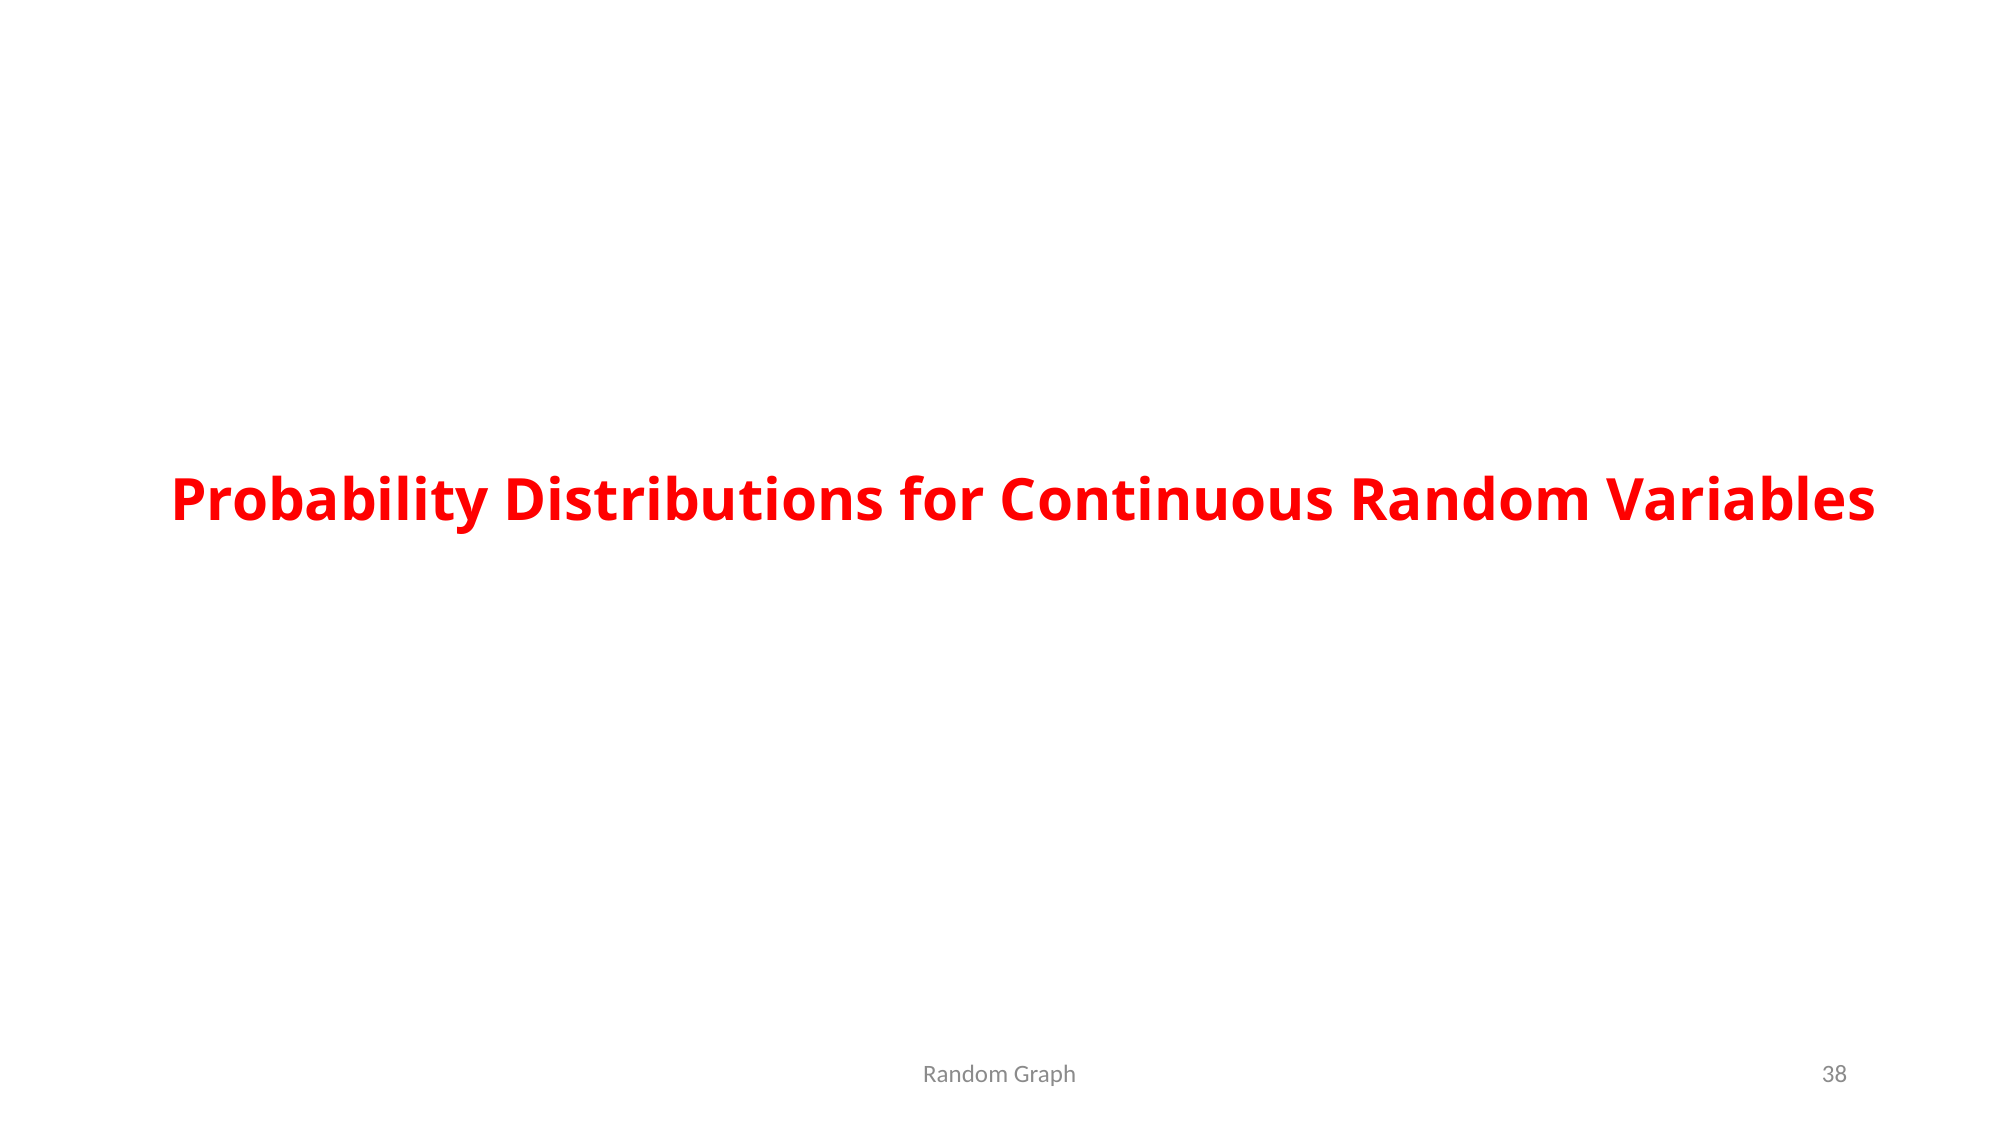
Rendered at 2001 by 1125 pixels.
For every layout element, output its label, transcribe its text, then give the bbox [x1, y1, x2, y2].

slide_number 38 [1412, 1042, 1863, 1103]
footer Random Graph [662, 1042, 1338, 1103]
title Probability Distributions for Continuous Random Variables [153, 423, 1894, 541]
